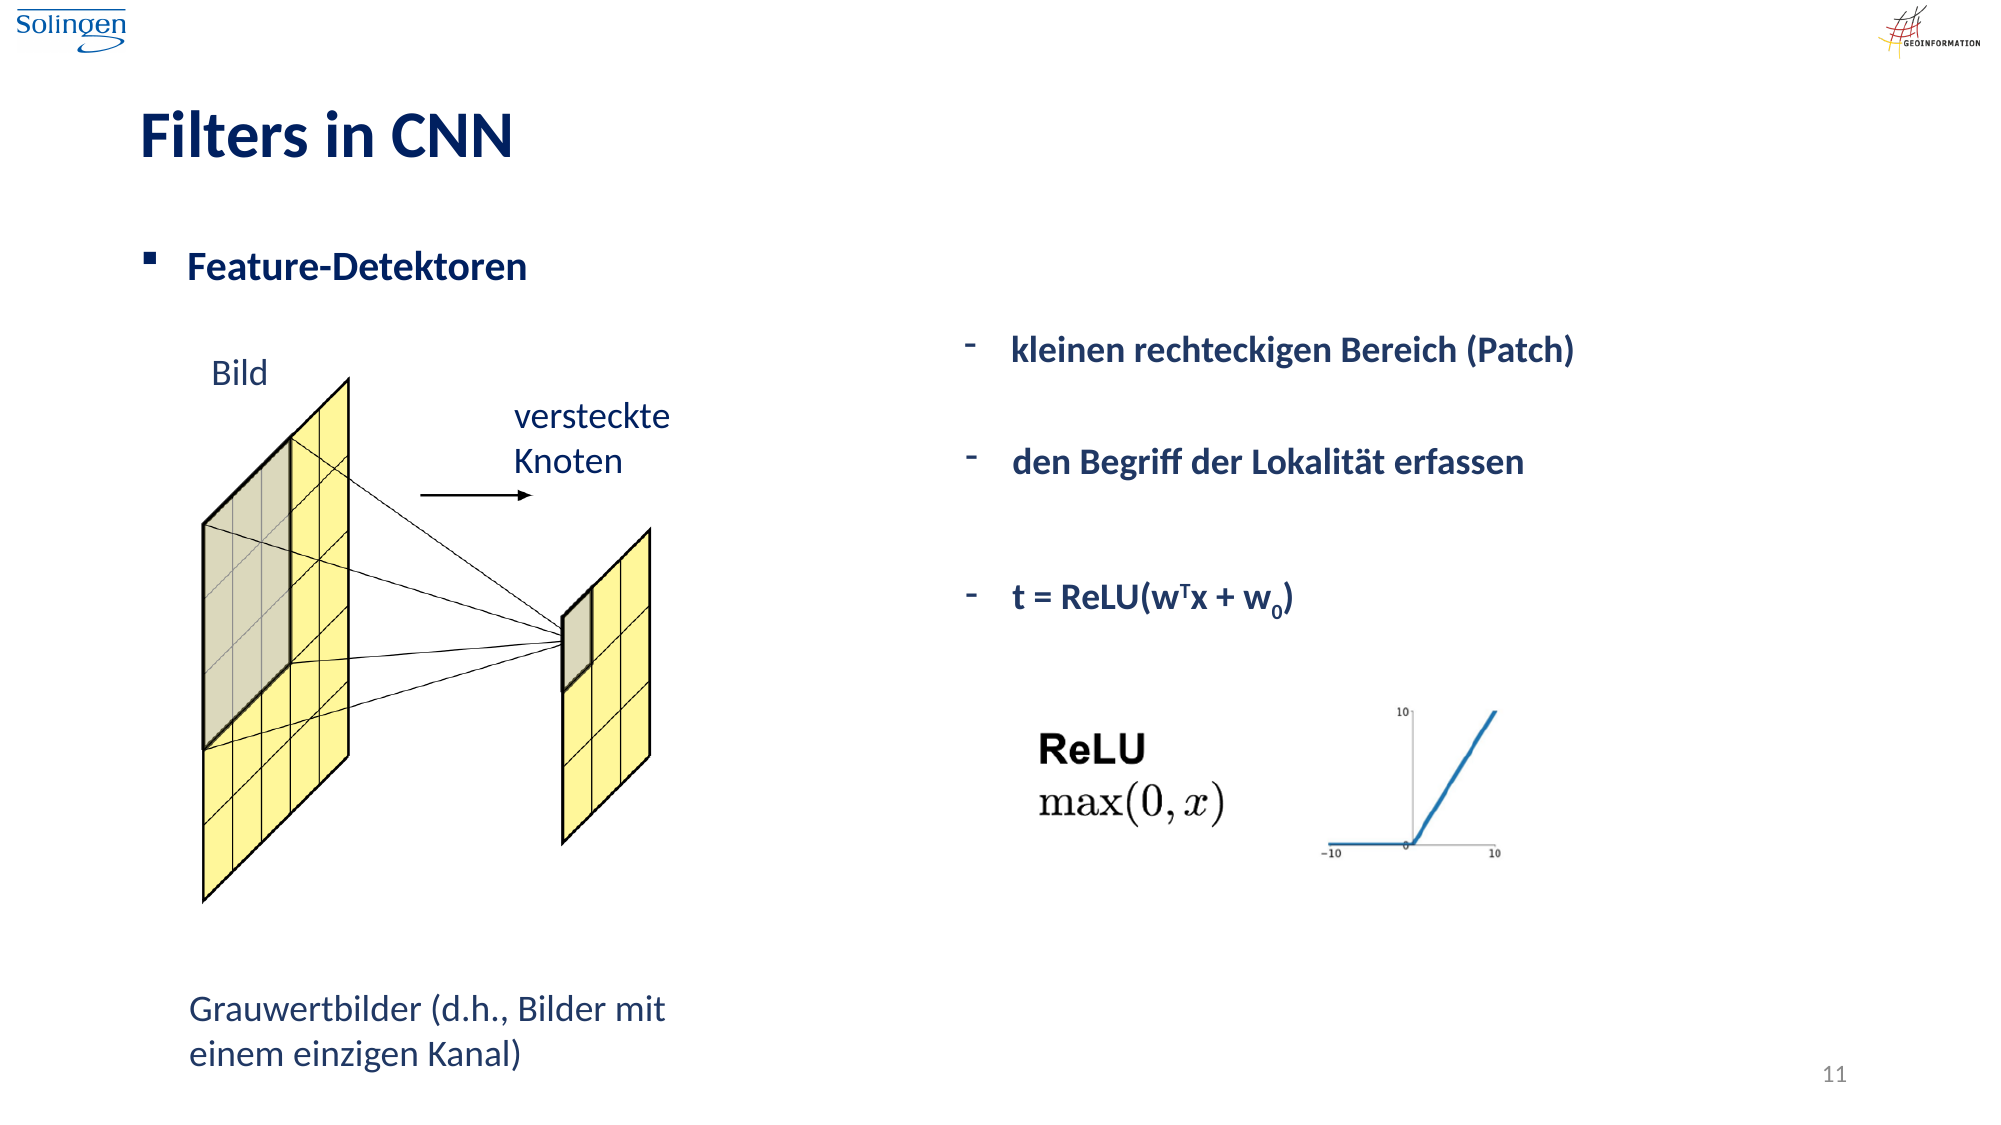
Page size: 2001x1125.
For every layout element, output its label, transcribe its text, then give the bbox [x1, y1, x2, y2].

picture [1026, 702, 1522, 866]
text_box Grauwertbilder (d.h., Bilder mit einem einzigen Kanal) [174, 976, 686, 1082]
text_box Feature-Detektoren [125, 231, 1863, 296]
text_box kleinen rechteckigen Bereich (Patch) [949, 318, 1600, 378]
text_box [174, 348, 682, 910]
text_box Filters in CNN [125, 83, 911, 178]
text_box den Begriff der Lokalität erfassen t = ReLU(wTx + w0) [950, 429, 1541, 631]
picture [1878, 5, 1980, 59]
picture [17, 9, 126, 53]
slide_number 11 [1773, 1042, 1863, 1103]
